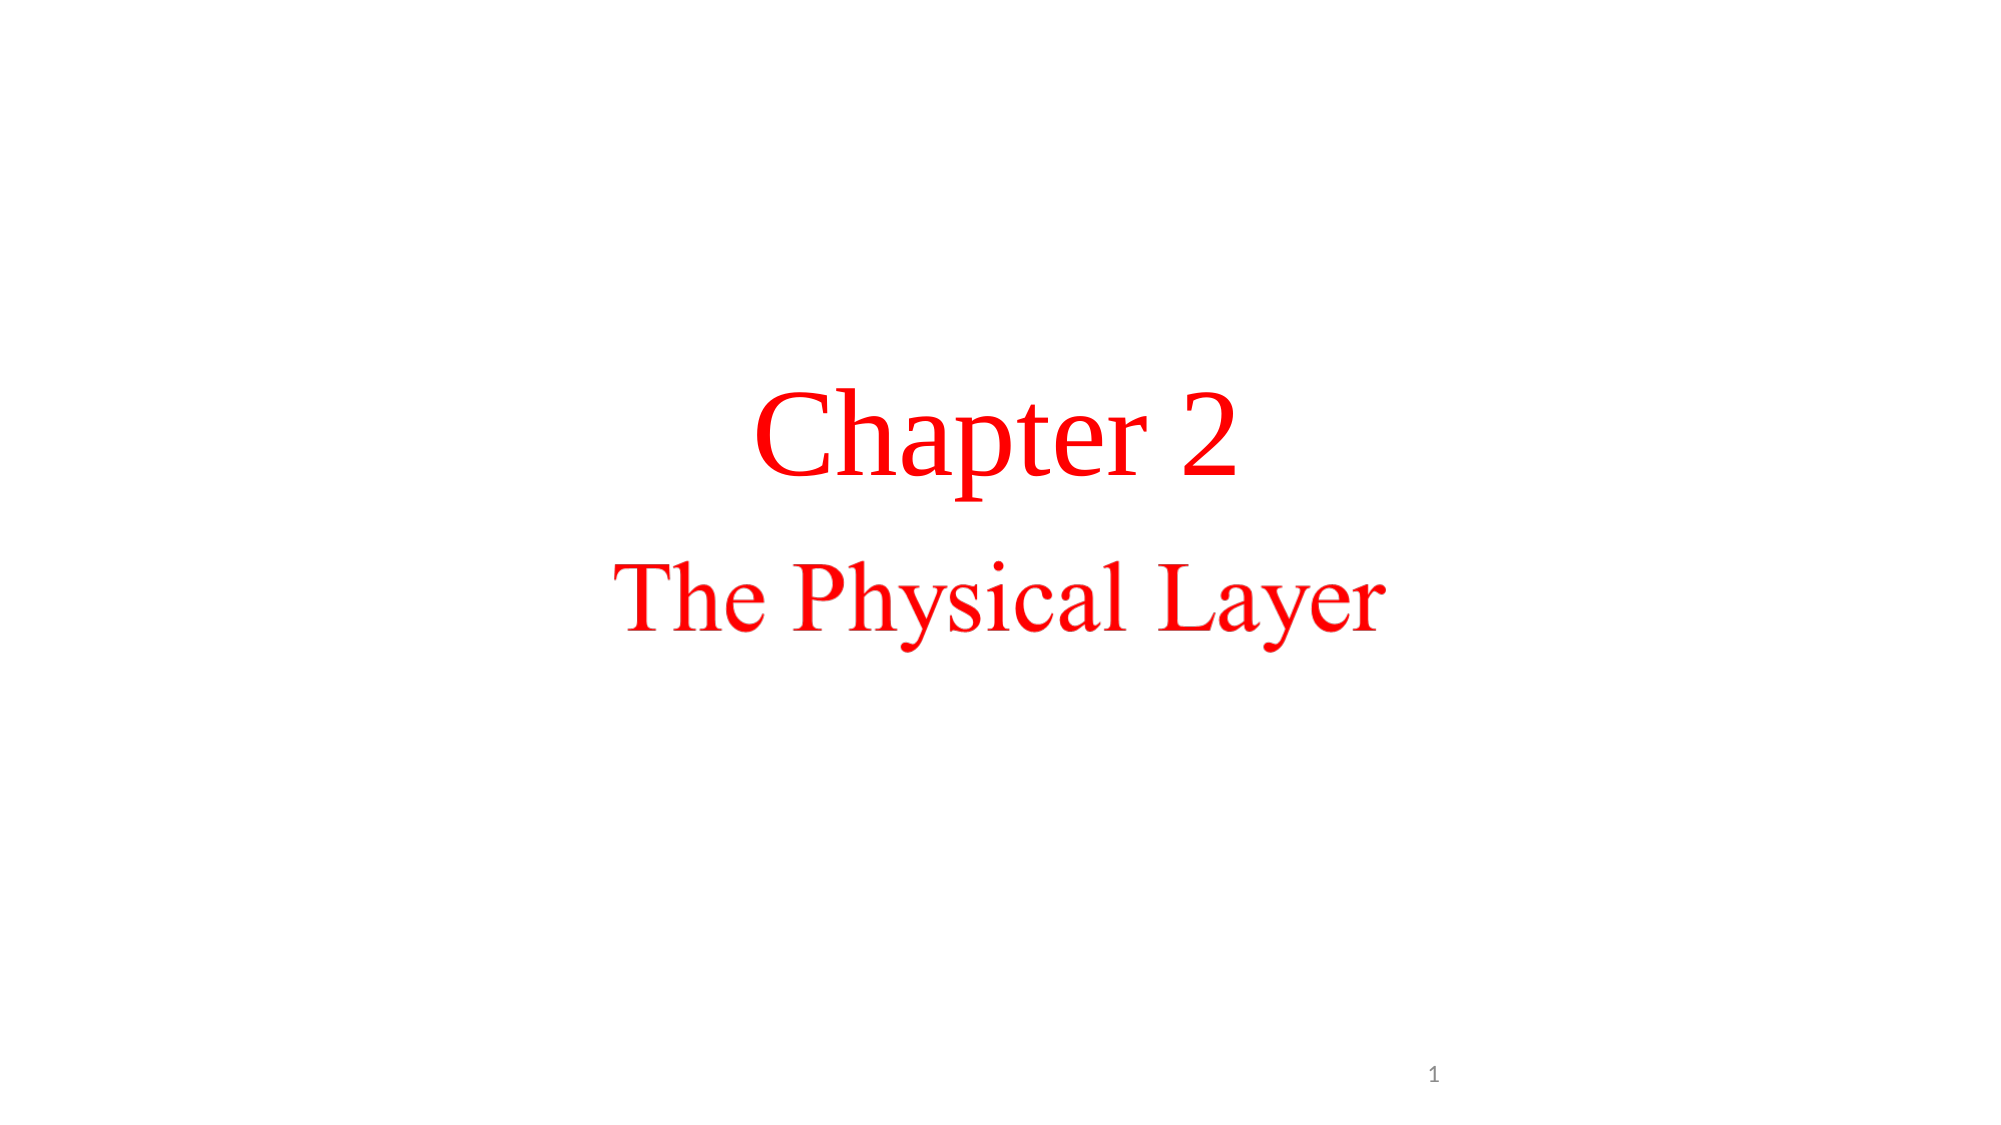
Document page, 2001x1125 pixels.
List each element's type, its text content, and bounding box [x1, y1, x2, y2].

slide_number 1 [1412, 1042, 1863, 1103]
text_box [347, 109, 1734, 986]
